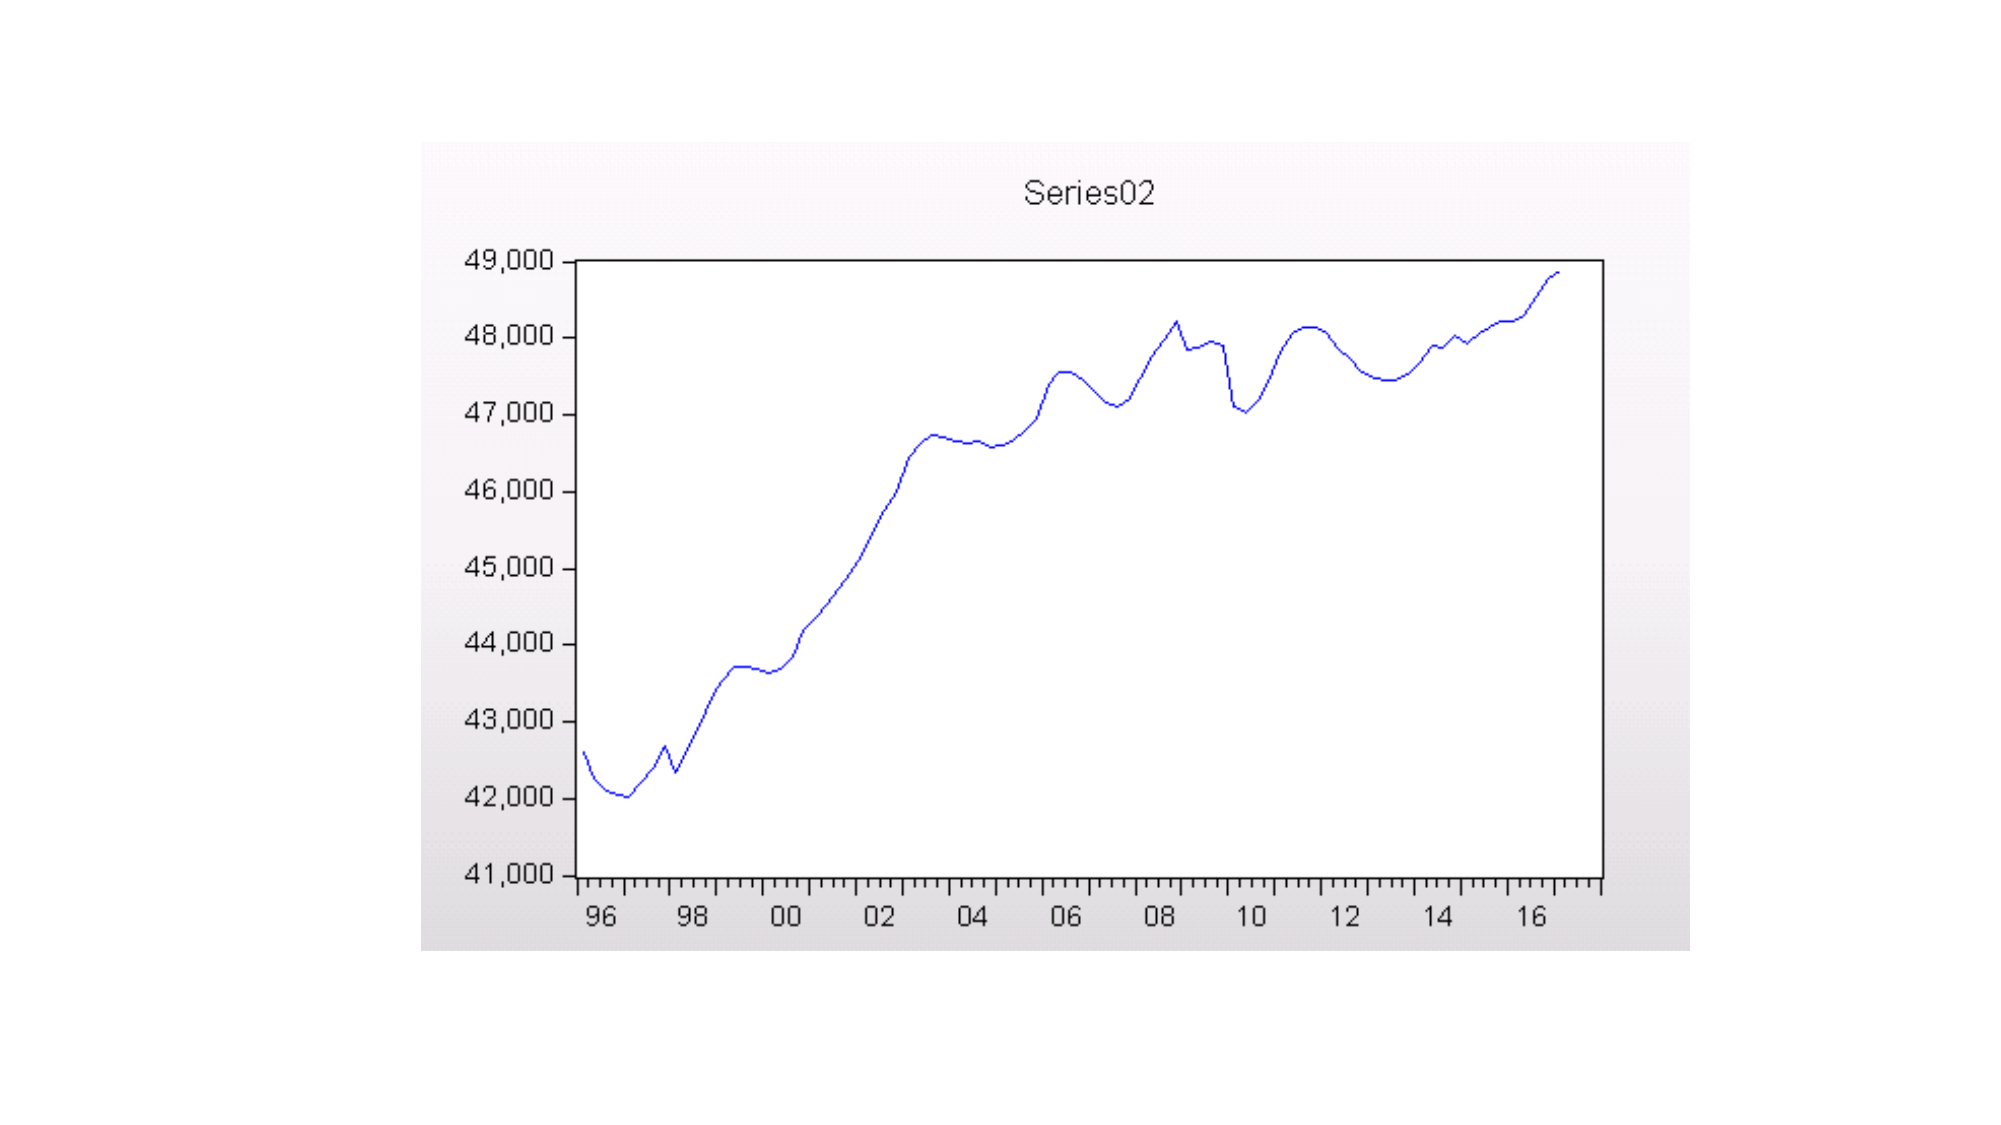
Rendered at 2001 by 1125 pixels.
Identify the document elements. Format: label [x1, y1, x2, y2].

picture [421, 142, 1690, 951]
